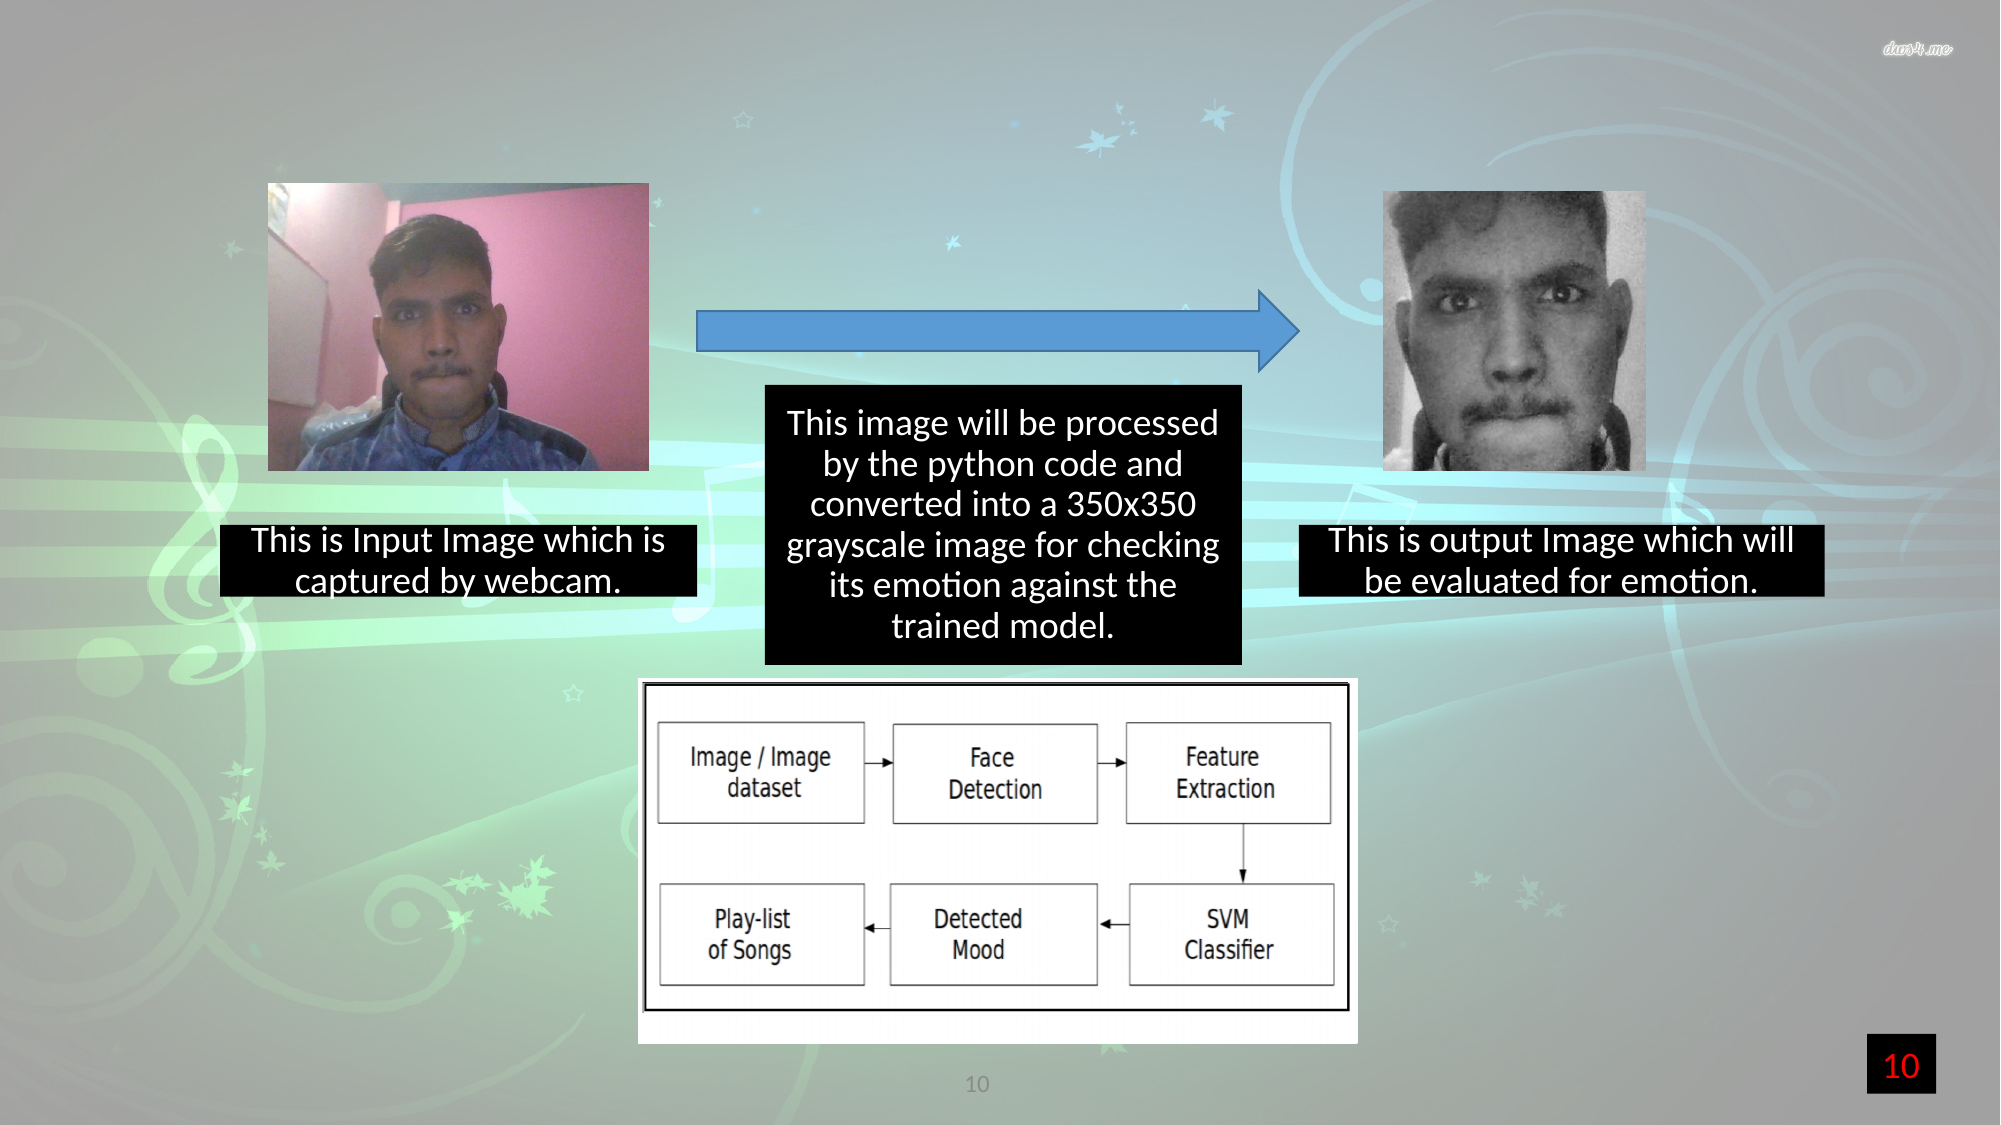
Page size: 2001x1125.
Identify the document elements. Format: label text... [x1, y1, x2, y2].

picture [268, 183, 649, 471]
text_box 10 [1867, 1033, 1937, 1094]
slide_number 10 [554, 1052, 1005, 1113]
text_box This is Input Image which is captured by webcam. [220, 524, 698, 597]
text_box [696, 288, 1301, 374]
text_box This is output Image which will be evaluated for emotion. [1298, 524, 1825, 597]
picture [638, 678, 1358, 1044]
picture [1383, 191, 1646, 471]
text_box This image will be processed by the python code and converted into a 350x350 grayscale image for checking its emotion against the trained model. [764, 384, 1242, 665]
